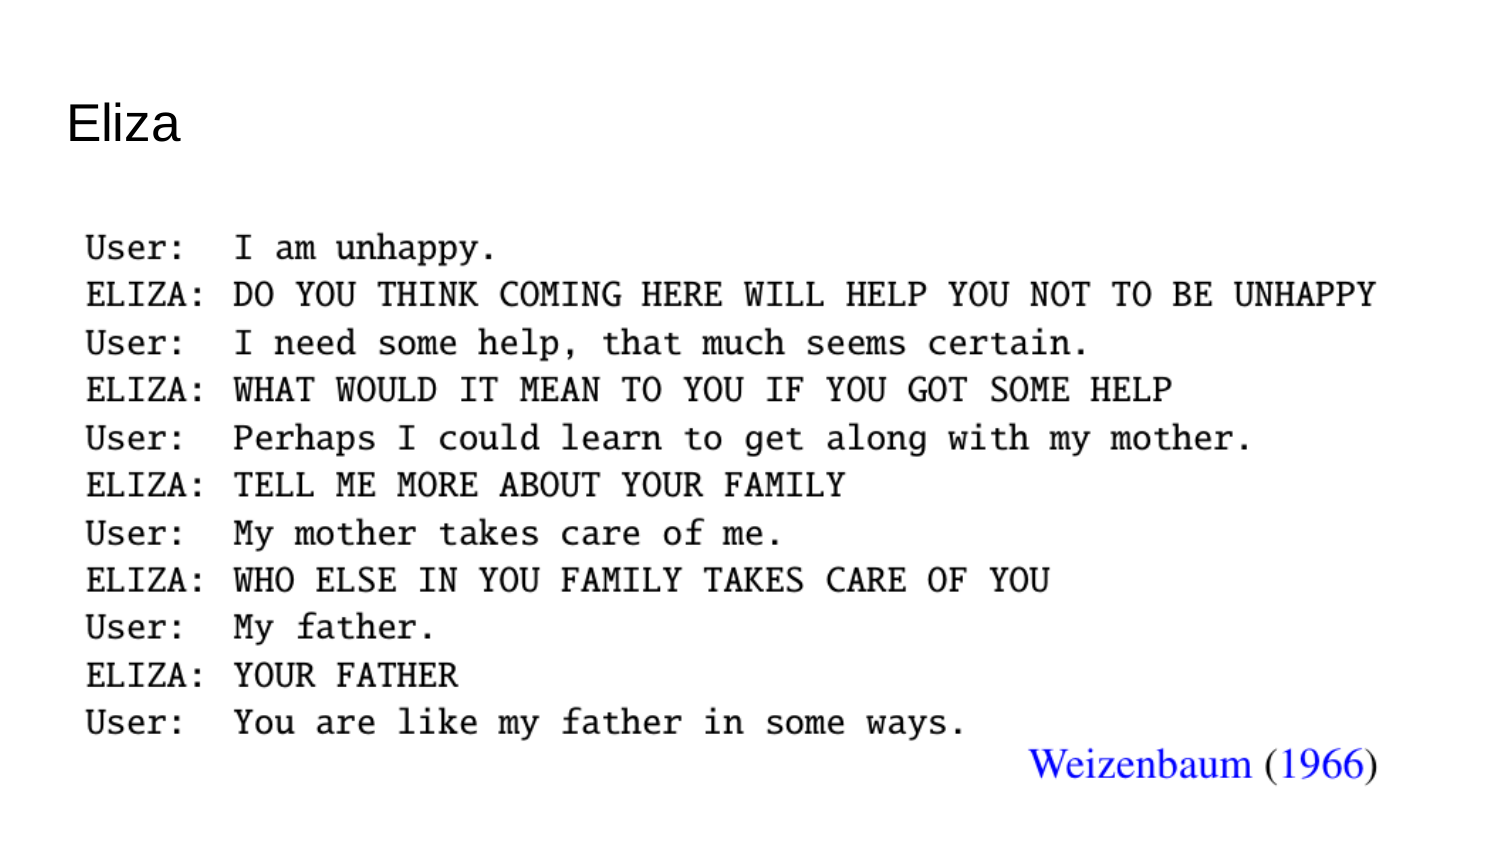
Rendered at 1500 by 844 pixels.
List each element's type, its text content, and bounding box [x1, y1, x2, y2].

title Eliza [51, 72, 1449, 167]
picture [50, 200, 1427, 806]
